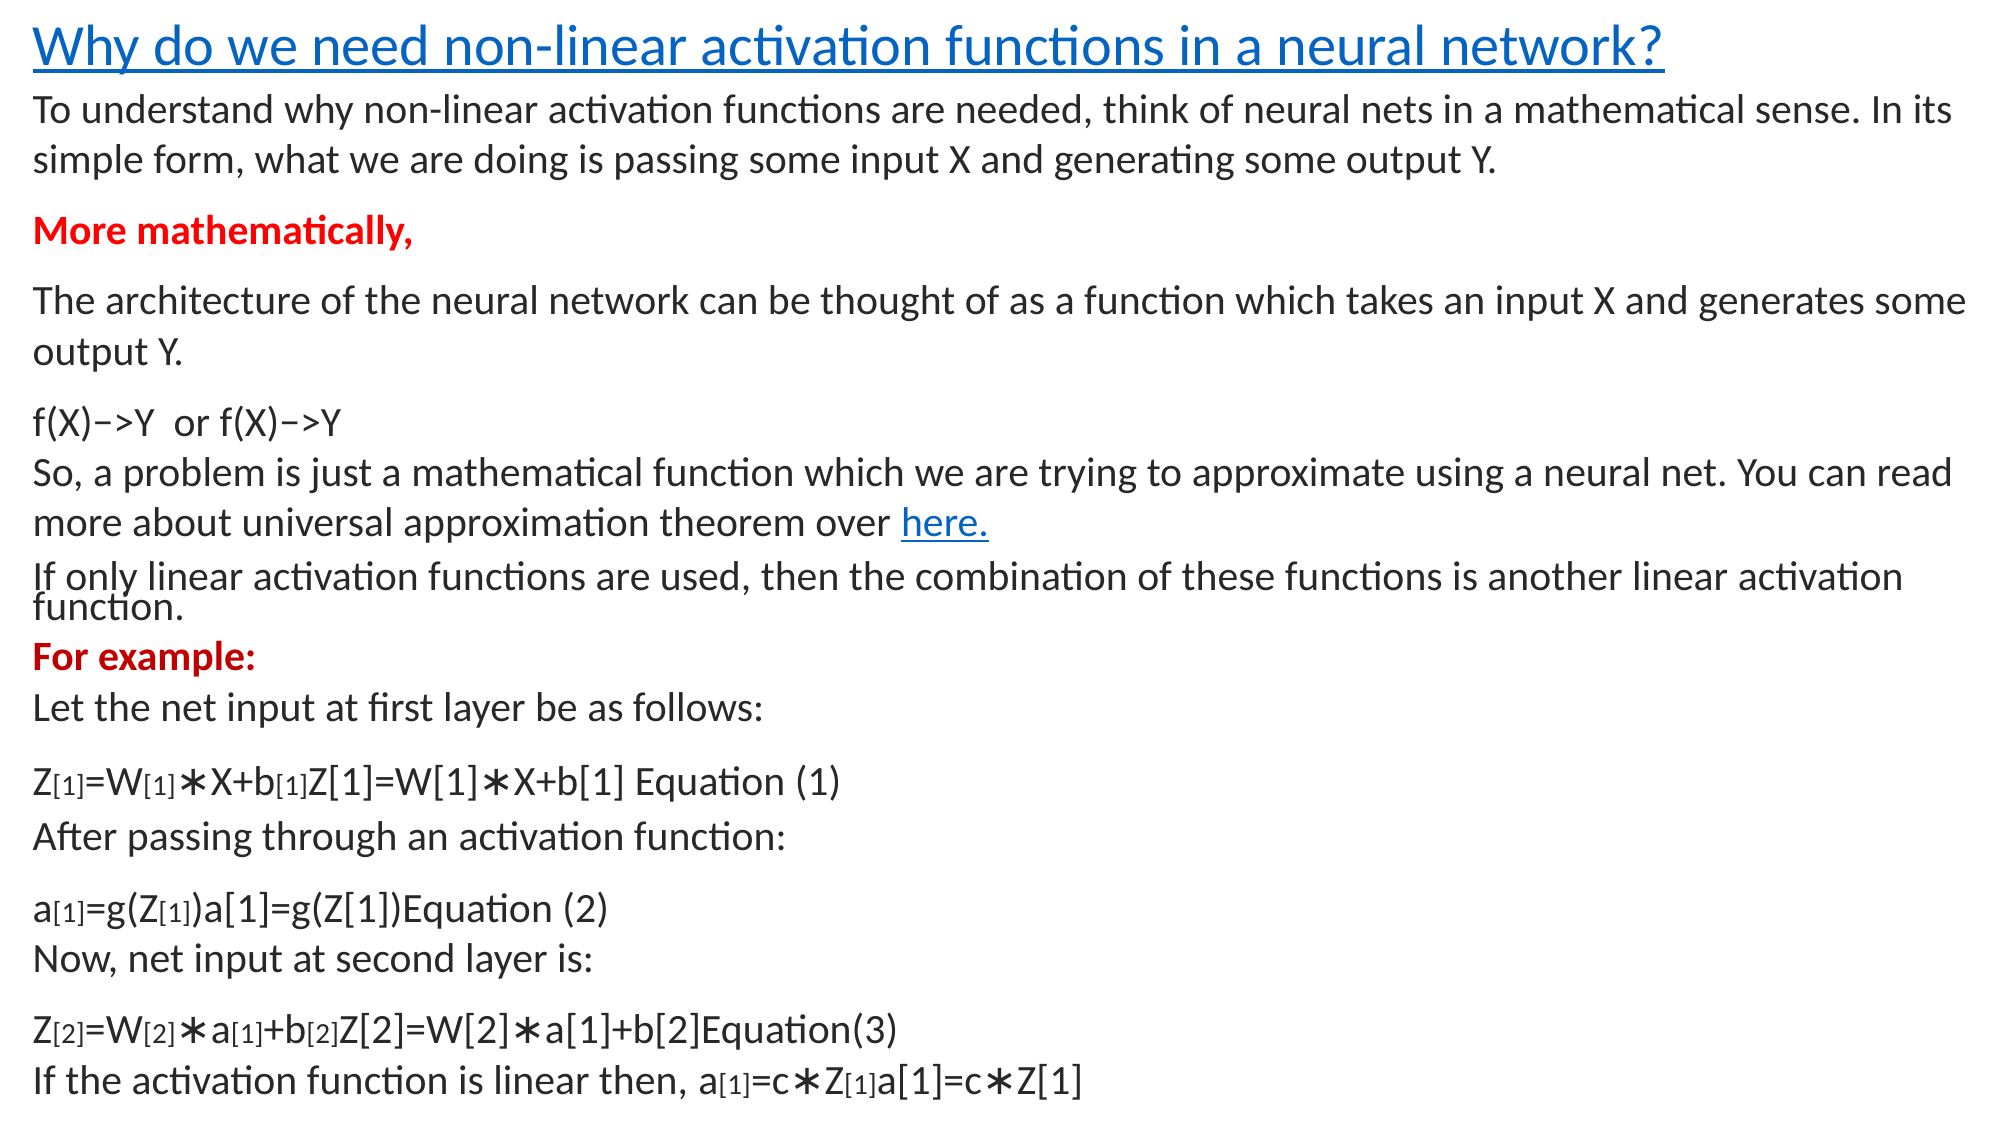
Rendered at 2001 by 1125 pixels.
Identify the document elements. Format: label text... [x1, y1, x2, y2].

text_box Why do we need non-linear activation functions in a neural network? To understand why non-linear activation functions are needed, think of neural nets in a mathematical sense. In its simple form, what we are doing is passing some input X and generating some output Y. More mathematically, The architecture of the neural network can be thought of as a function which takes an input X and generates some output Y. f(X)−>Y or f(X)−>Y So, a problem is just a mathematical function which we are trying to approximate using a neural net. You can read more about universal approximation theorem over here. If only linear activation functions are used, then the combination of these functions is another linear activation function. For example: Let the net input at first layer be as follows: Z[1]=W[1]∗X+b[1]Z[1]=W[1]∗X+b[1] Equation (1) After passing through an activation function: a[1]=g(Z[1])a[1]=g(Z[1])Equation (2) Now, net input at second layer is: Z[2]=W[2]∗a[1]+b[2]Z[2]=W[2]∗a[1]+b[2]Equation(3) If the activation function is linear then, a[1]=c∗Z[1]a[1]=c∗Z[1] [18, 0, 1984, 1111]
